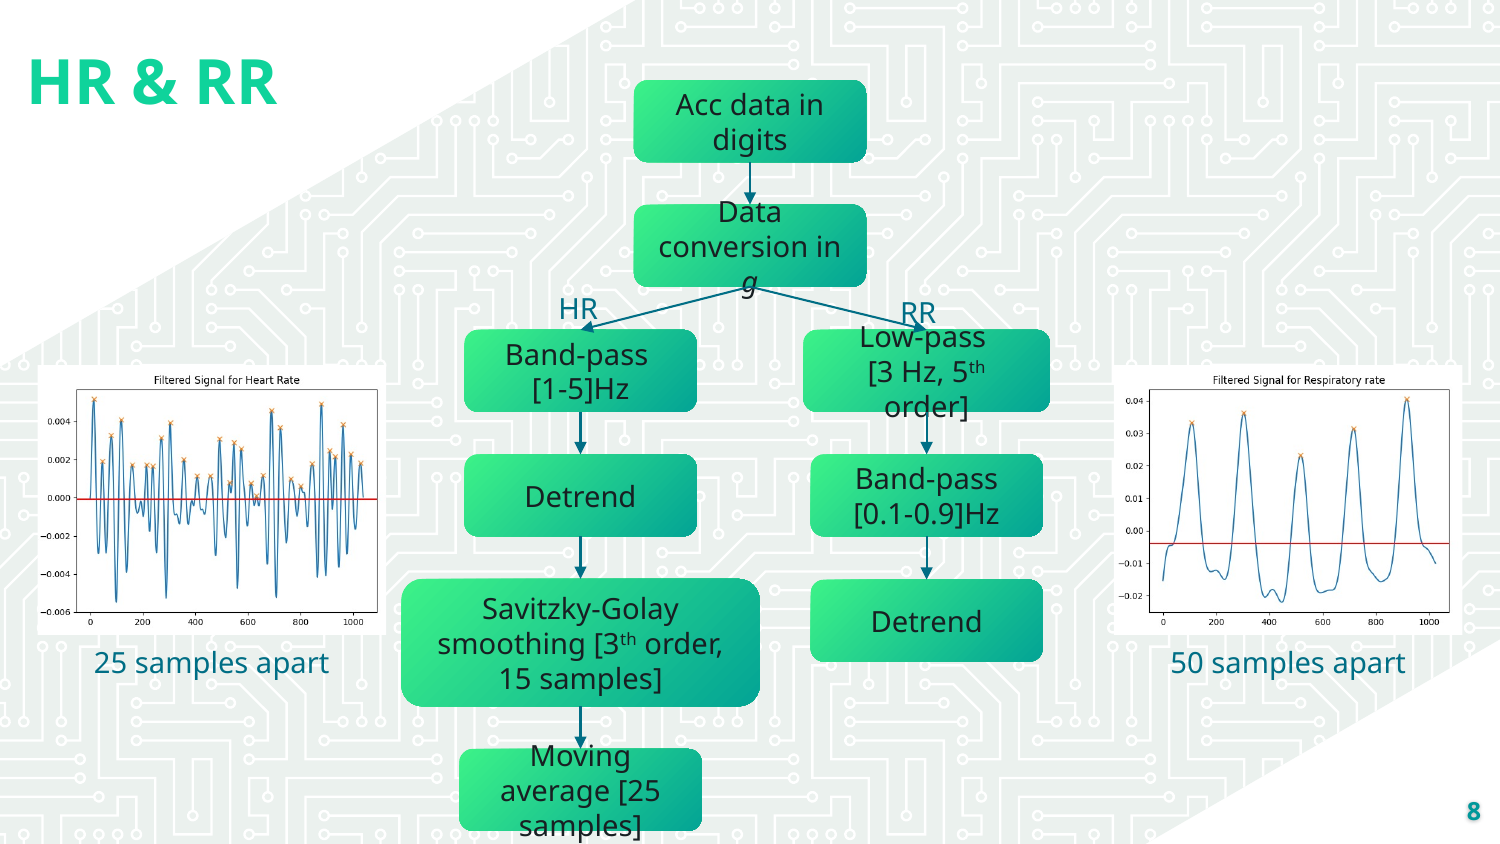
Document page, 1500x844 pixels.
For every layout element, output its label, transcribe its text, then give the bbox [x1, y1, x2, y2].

text_box Moving average [25 samples] [457, 746, 704, 834]
text_box Data conversion in g [631, 202, 869, 285]
text_box 25 samples apart [74, 643, 350, 687]
picture [1113, 365, 1463, 635]
slide_number 8 [1391, 779, 1482, 844]
text_box Detrend [808, 577, 1045, 664]
text_box 50 samples apart [1150, 643, 1426, 687]
text_box HR & RR [11, 34, 293, 125]
text_box Low-pass [3 Hz, 5th order] [801, 327, 1053, 414]
text_box Detrend [462, 452, 699, 539]
text_box Savitzky-Golay smoothing [3th order, 15 samples] [399, 576, 762, 709]
text_box RR [926, 287, 952, 337]
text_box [749, 286, 927, 331]
text_box Band-pass [0.1-0.9]Hz [808, 452, 1045, 539]
text_box Band-pass [1-5]Hz [462, 327, 699, 414]
text_box Acc data in digits [631, 77, 869, 165]
picture [37, 365, 387, 635]
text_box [580, 286, 748, 331]
text_box HR [543, 282, 614, 333]
